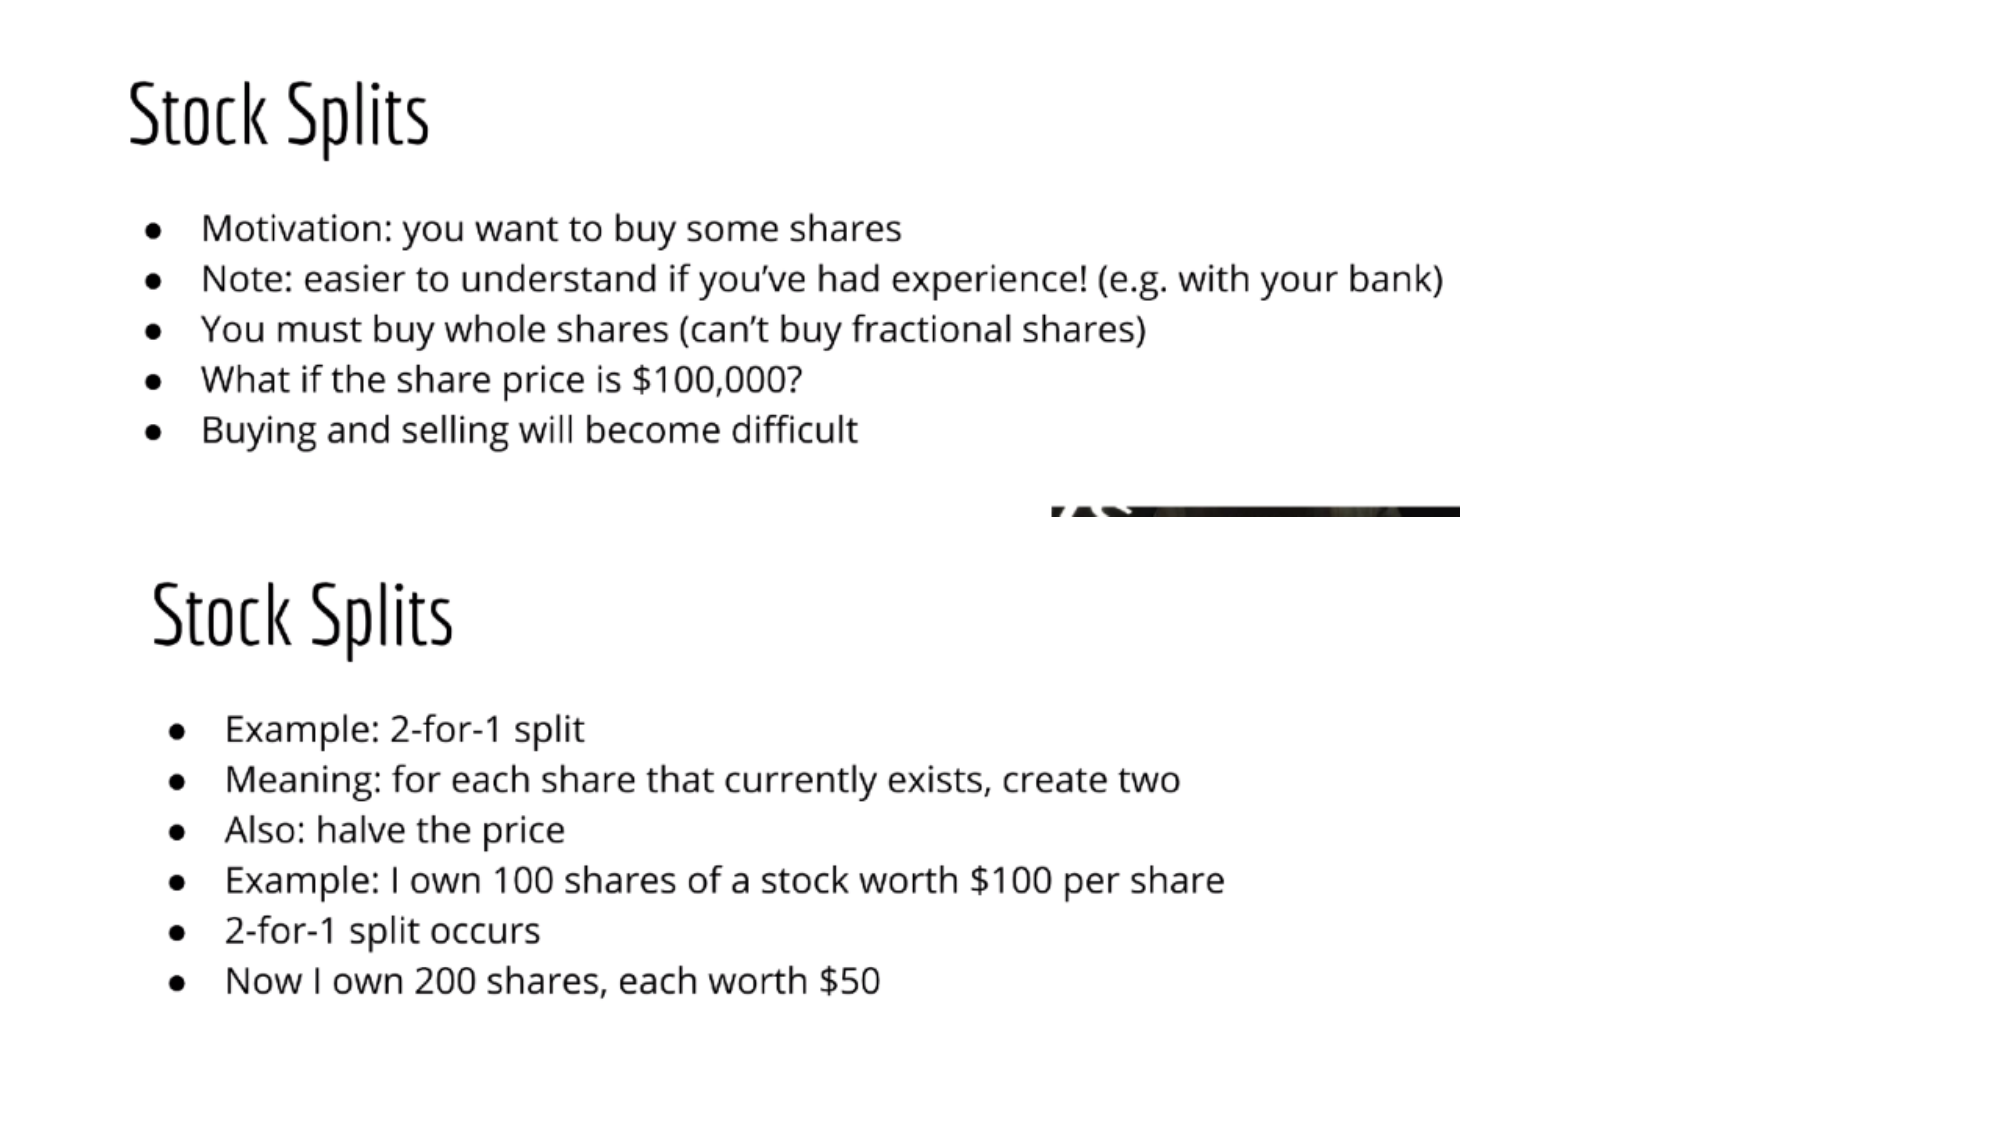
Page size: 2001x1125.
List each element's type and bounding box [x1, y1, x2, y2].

picture [131, 562, 1268, 1027]
picture [101, 47, 1460, 517]
